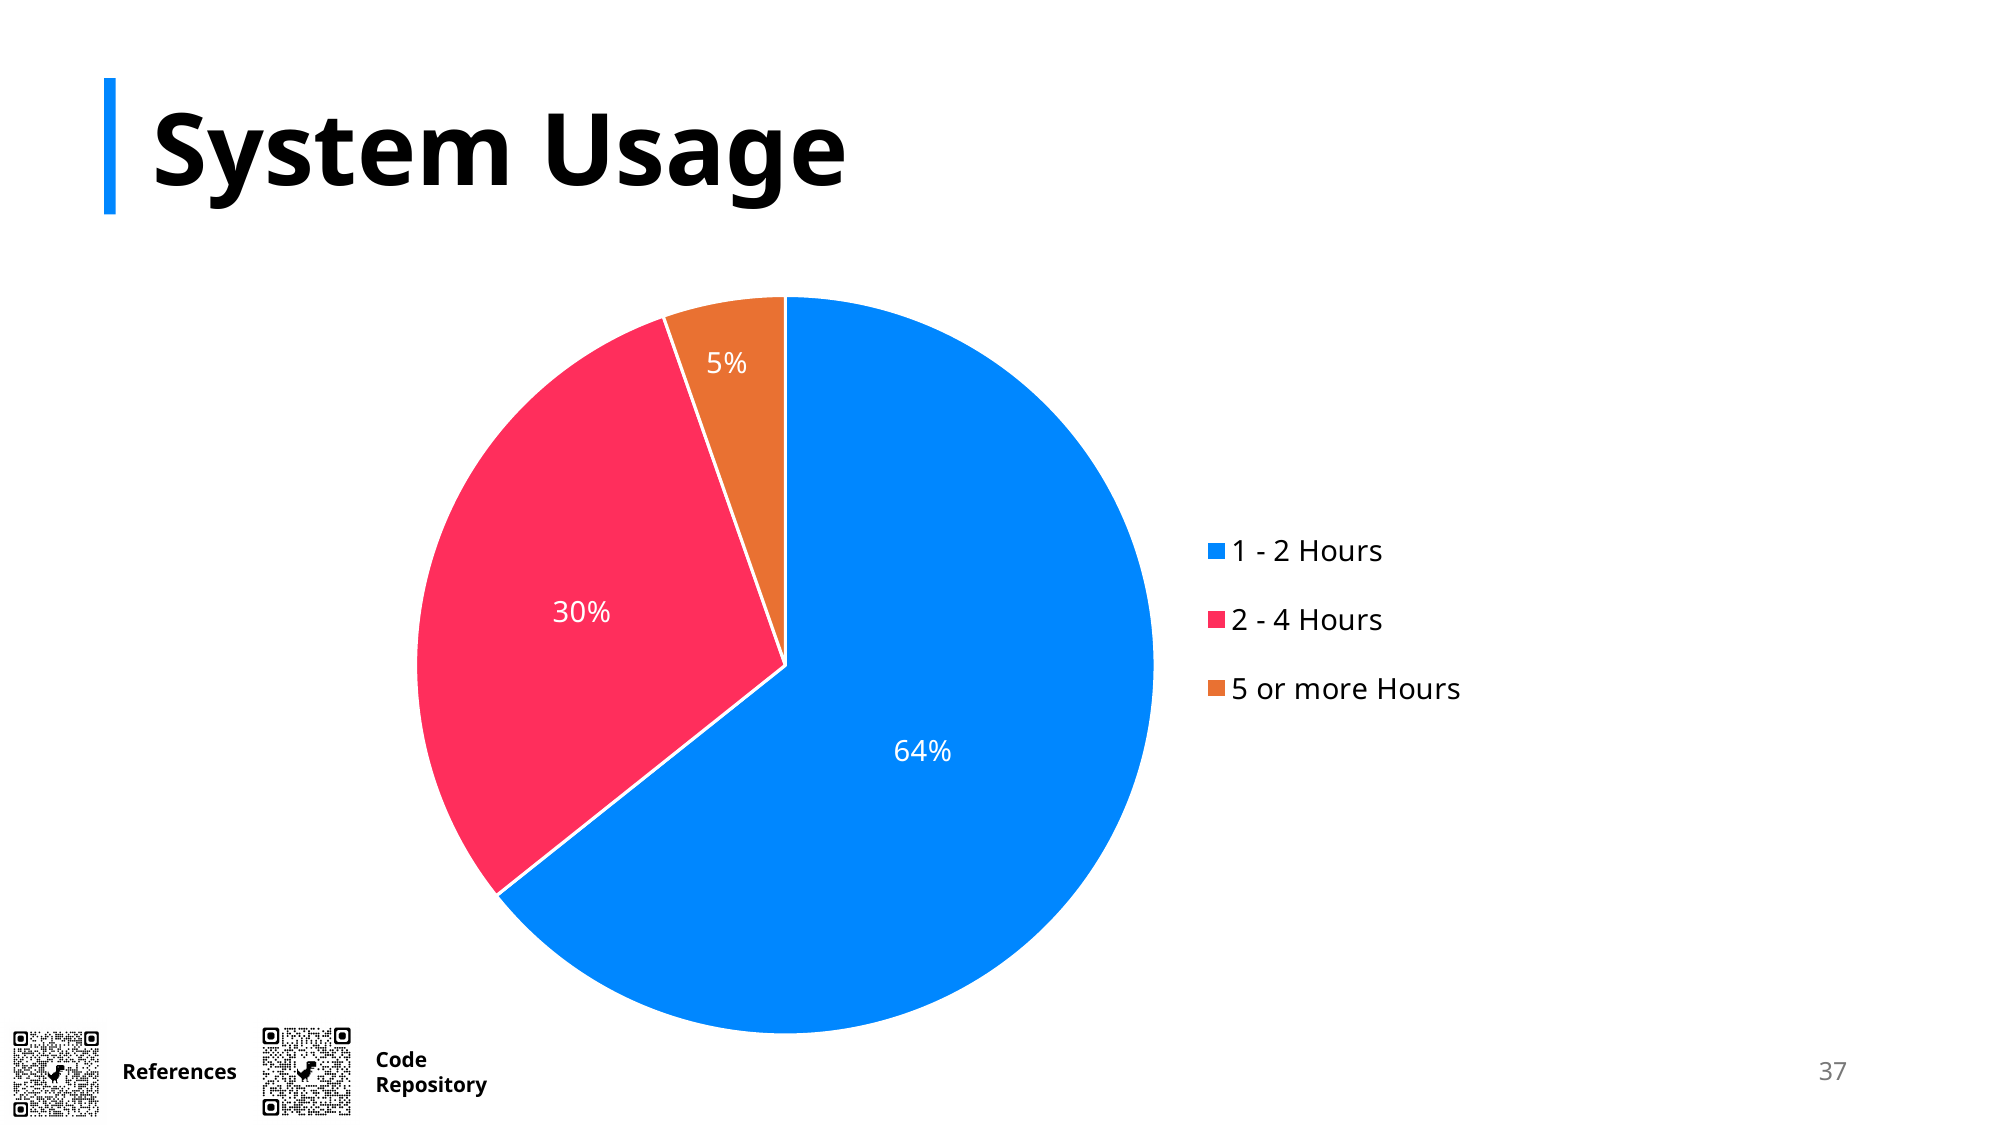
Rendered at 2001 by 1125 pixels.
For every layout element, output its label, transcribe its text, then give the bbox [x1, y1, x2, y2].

text_box System Usage [137, 78, 864, 213]
picture [0, 1017, 108, 1125]
text_box Code Repository [361, 1052, 503, 1104]
text_box References [108, 1051, 252, 1092]
slide_number 37 [1412, 1042, 1863, 1103]
text_box [103, 77, 117, 216]
chart [252, 231, 1592, 1052]
picture [252, 1017, 361, 1125]
